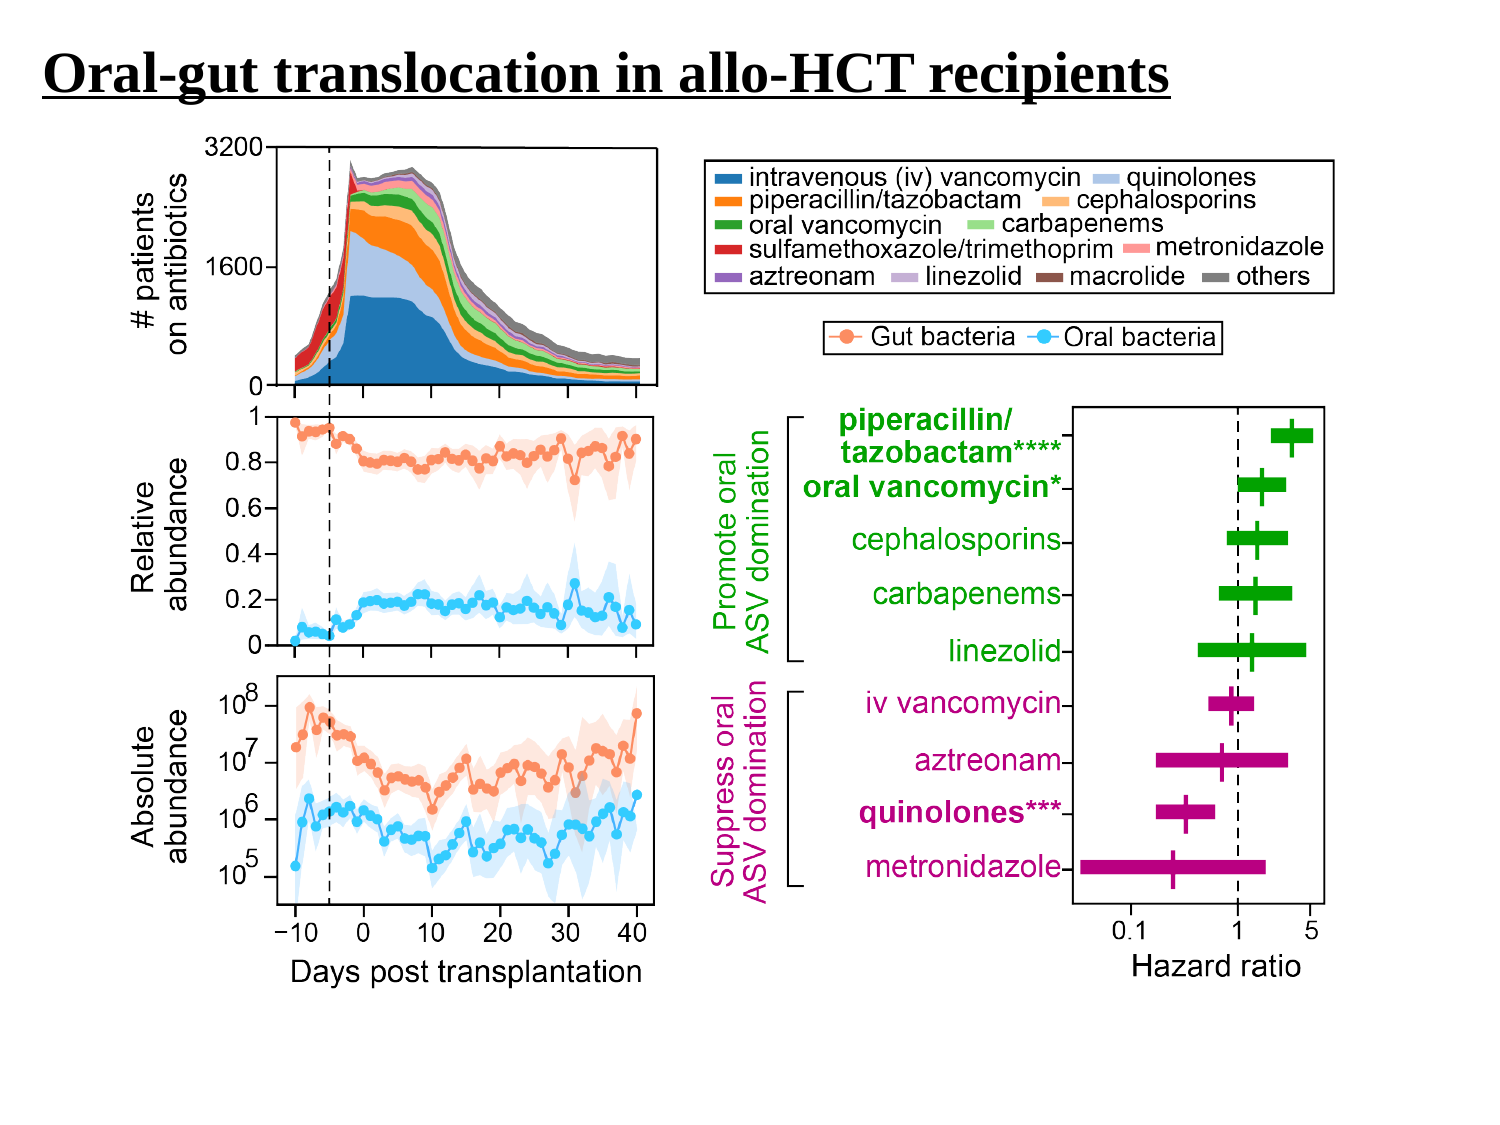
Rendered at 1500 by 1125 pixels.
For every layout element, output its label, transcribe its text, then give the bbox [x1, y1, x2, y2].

text_box Oral-gut translocation in allo-HCT recipients [27, 26, 1191, 112]
picture [126, 132, 1335, 992]
